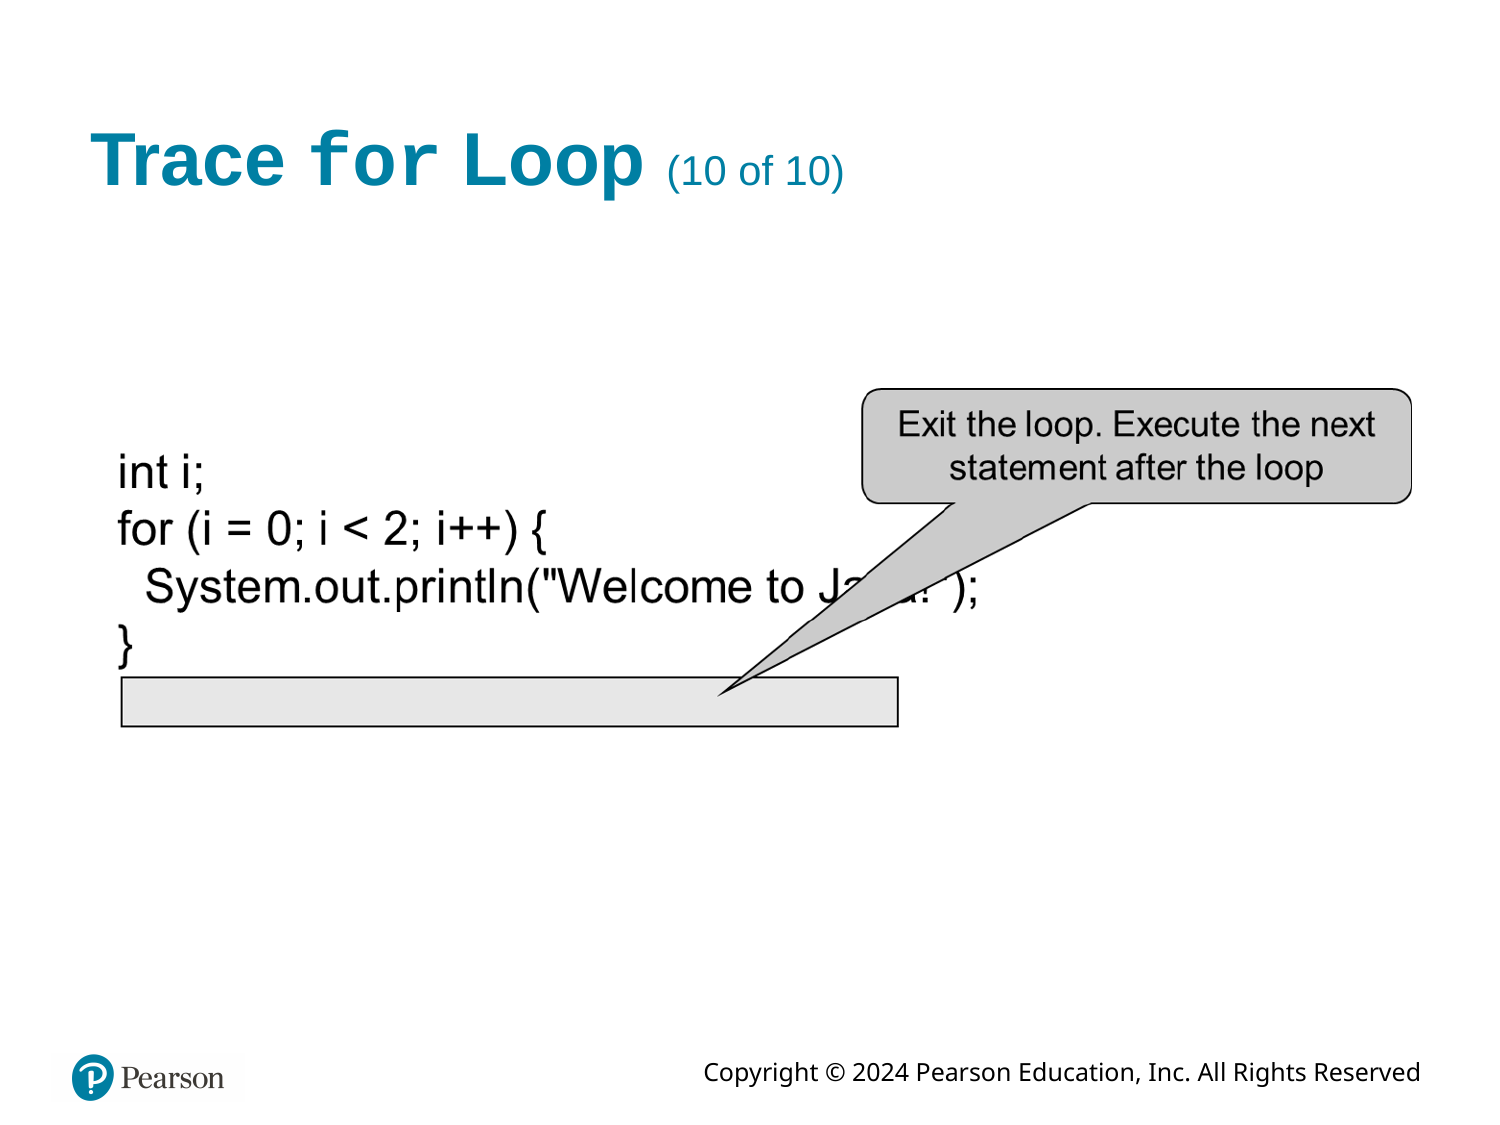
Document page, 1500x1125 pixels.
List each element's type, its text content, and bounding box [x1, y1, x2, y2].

title Trace for Loop (10 of 10) [75, 35, 1425, 216]
picture [51, 1053, 245, 1102]
picture [87, 388, 1412, 737]
